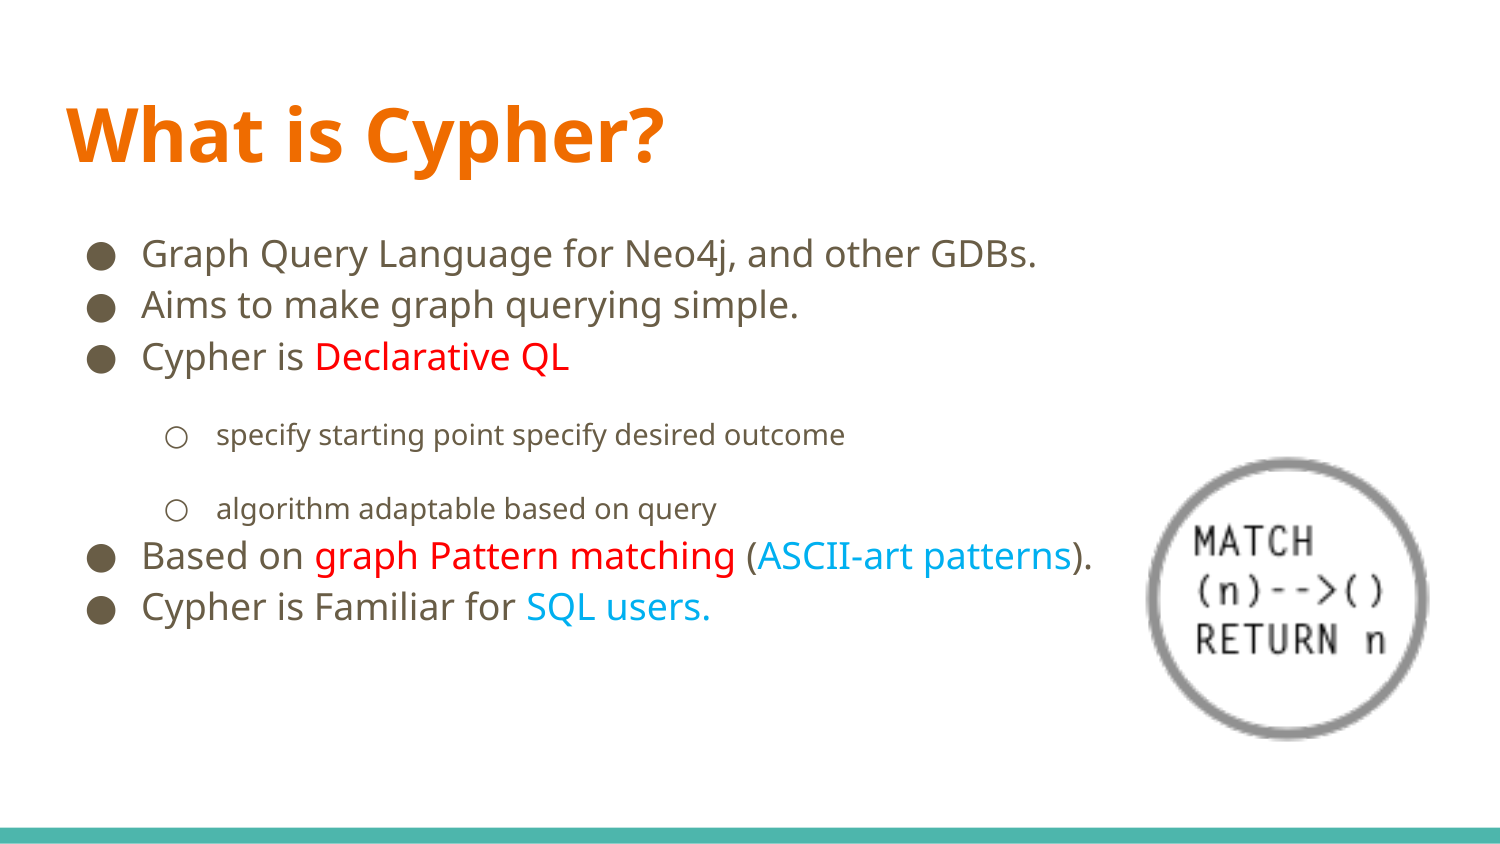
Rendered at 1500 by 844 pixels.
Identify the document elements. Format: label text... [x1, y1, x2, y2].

picture [1120, 431, 1457, 769]
list Graph Query Language for Neo4j, and other GDBs. Aims to make graph querying simple. Cypher is Declarative QL specify starting point specify desired outcome algorithm adaptable based on query Based on graph Pattern matching (ASCII-art patterns). Cypher is Familiar for SQL users. [51, 207, 1146, 750]
title What is Cypher? [51, 72, 1449, 189]
